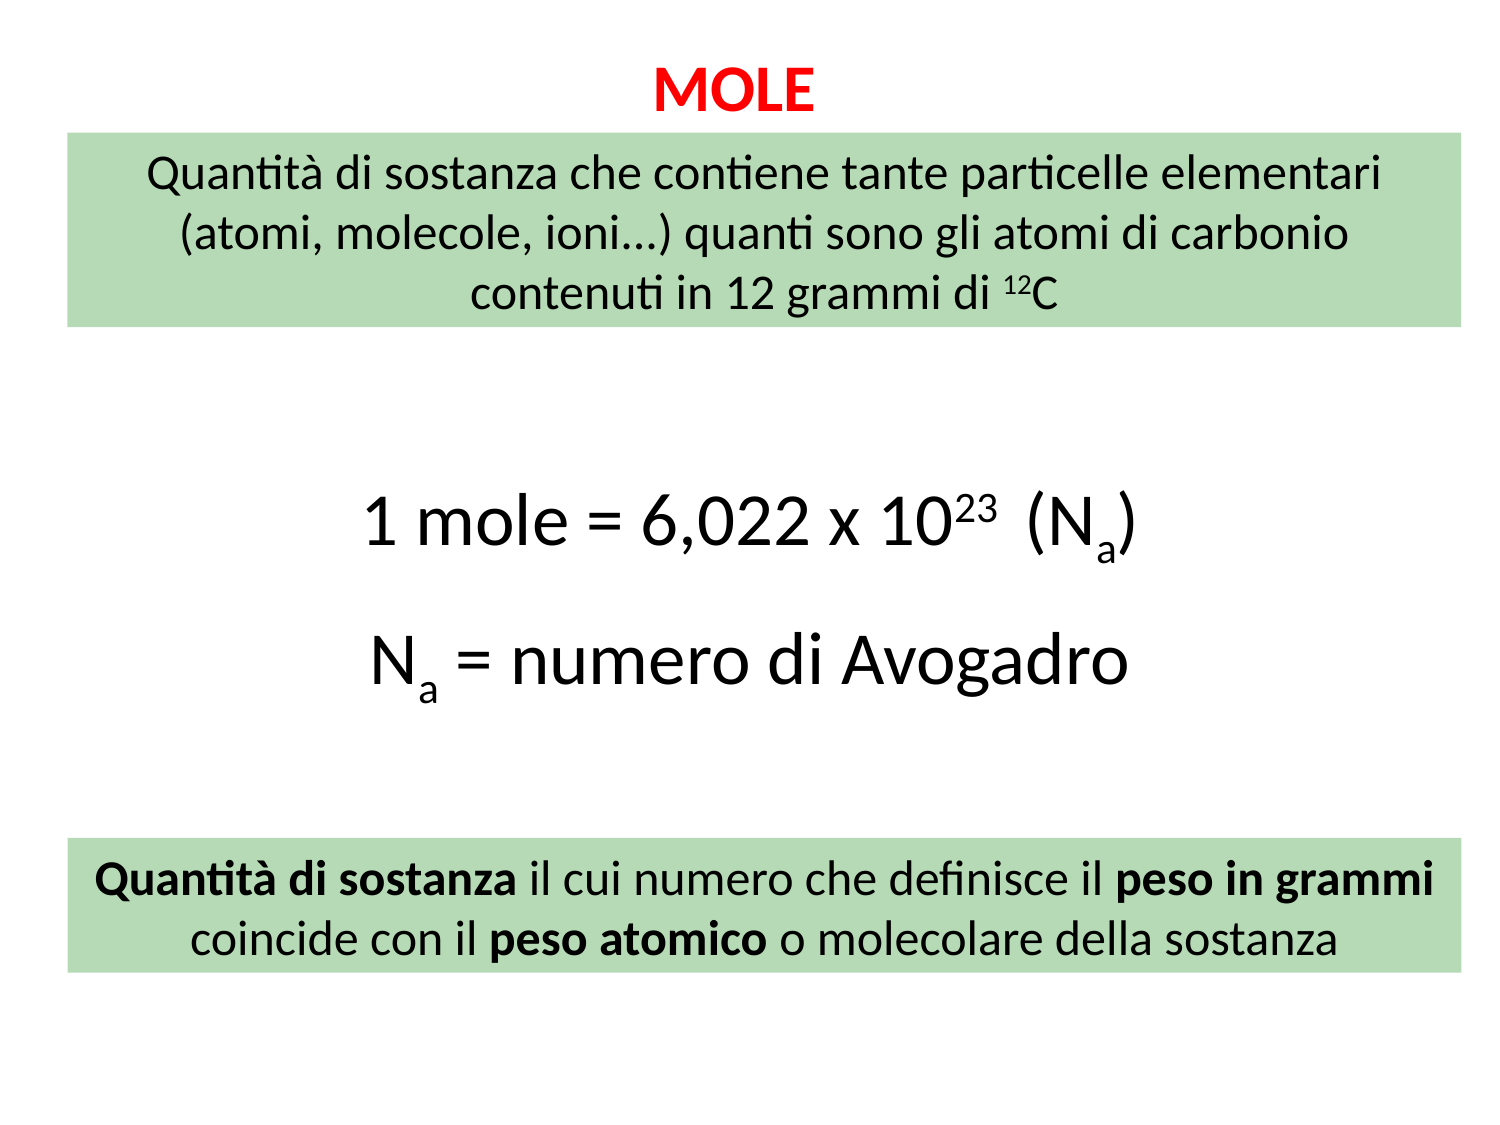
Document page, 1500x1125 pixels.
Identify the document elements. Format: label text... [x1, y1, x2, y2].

text_box 1 mole = 6,022 x 1023 (Na) Na = numero di Avogadro [312, 462, 1188, 720]
text_box Quantità di sostanza che contiene tante particelle elementari (atomi, molecole, ioni...) quanti sono gli atomi di carbonio contenuti in 12 grammi di 12C [67, 132, 1462, 328]
text_box Quantità di sostanza il cui numero che definisce il peso in grammi coincide con il peso atomico o molecolare della sostanza [67, 837, 1462, 973]
text_box MOLE [637, 37, 1088, 132]
